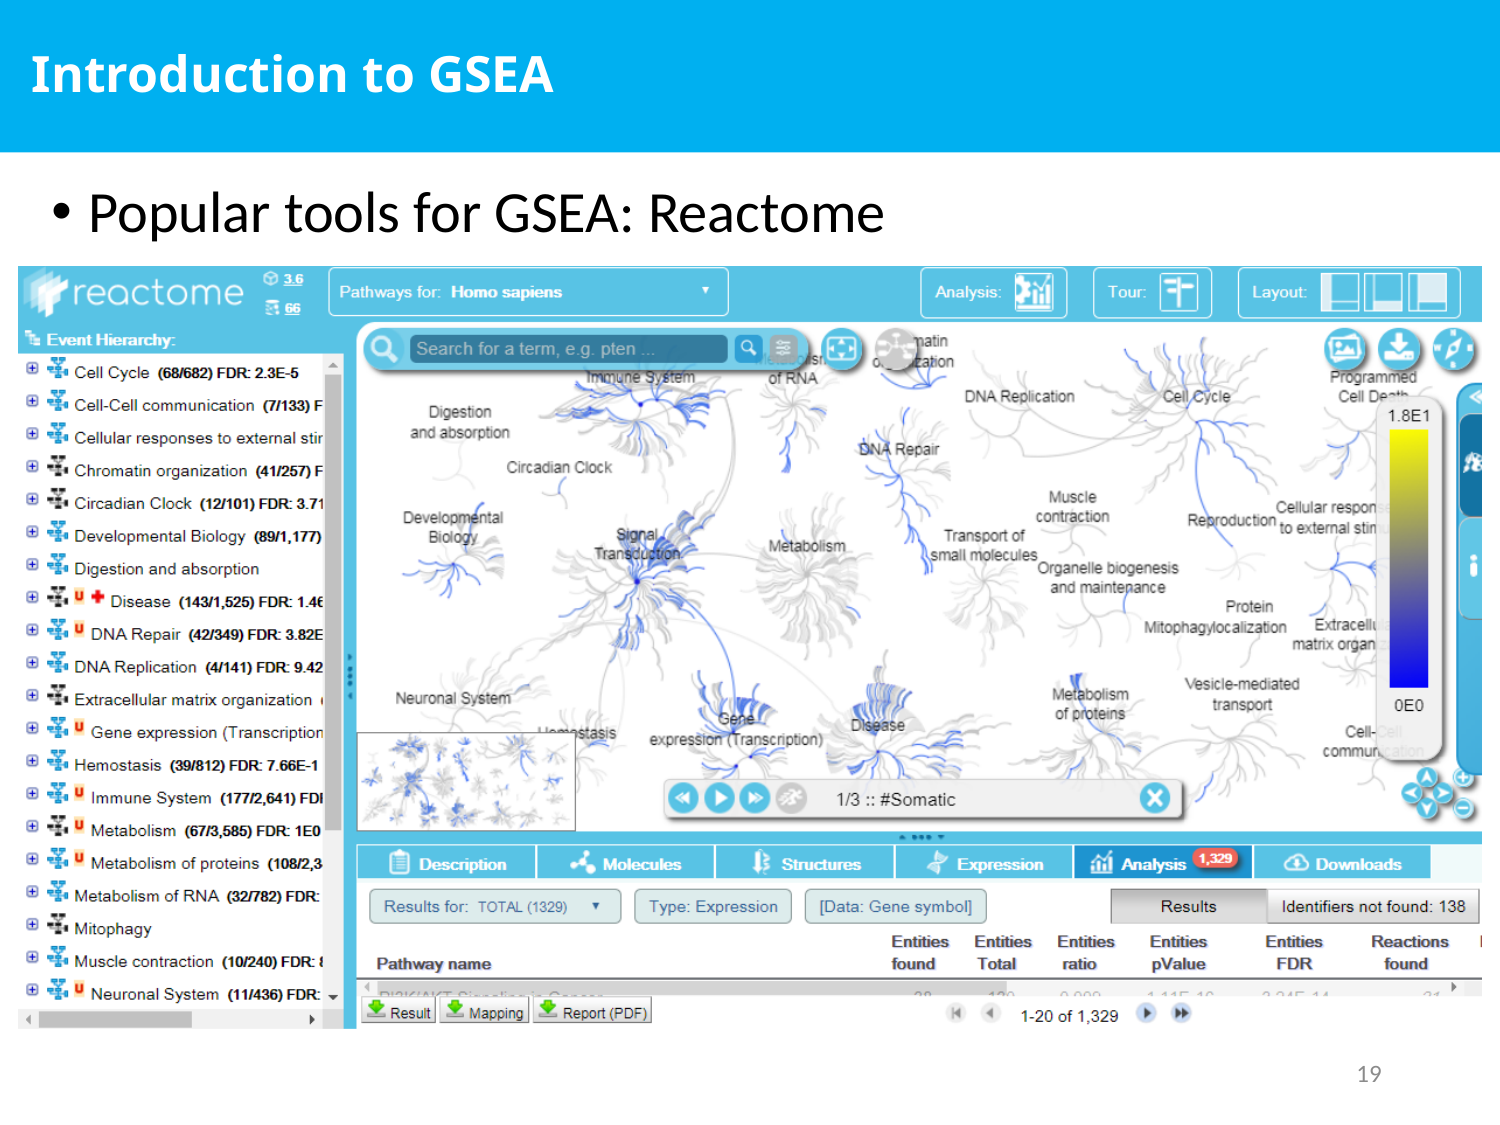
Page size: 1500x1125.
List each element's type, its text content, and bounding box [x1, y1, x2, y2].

text_box [0, 0, 1500, 153]
list Popular tools for GSEA: Reactome [36, 174, 1330, 266]
slide_number 19 [1059, 1043, 1397, 1103]
picture [18, 266, 1482, 1043]
title Introduction to GSEA [16, 22, 1311, 130]
